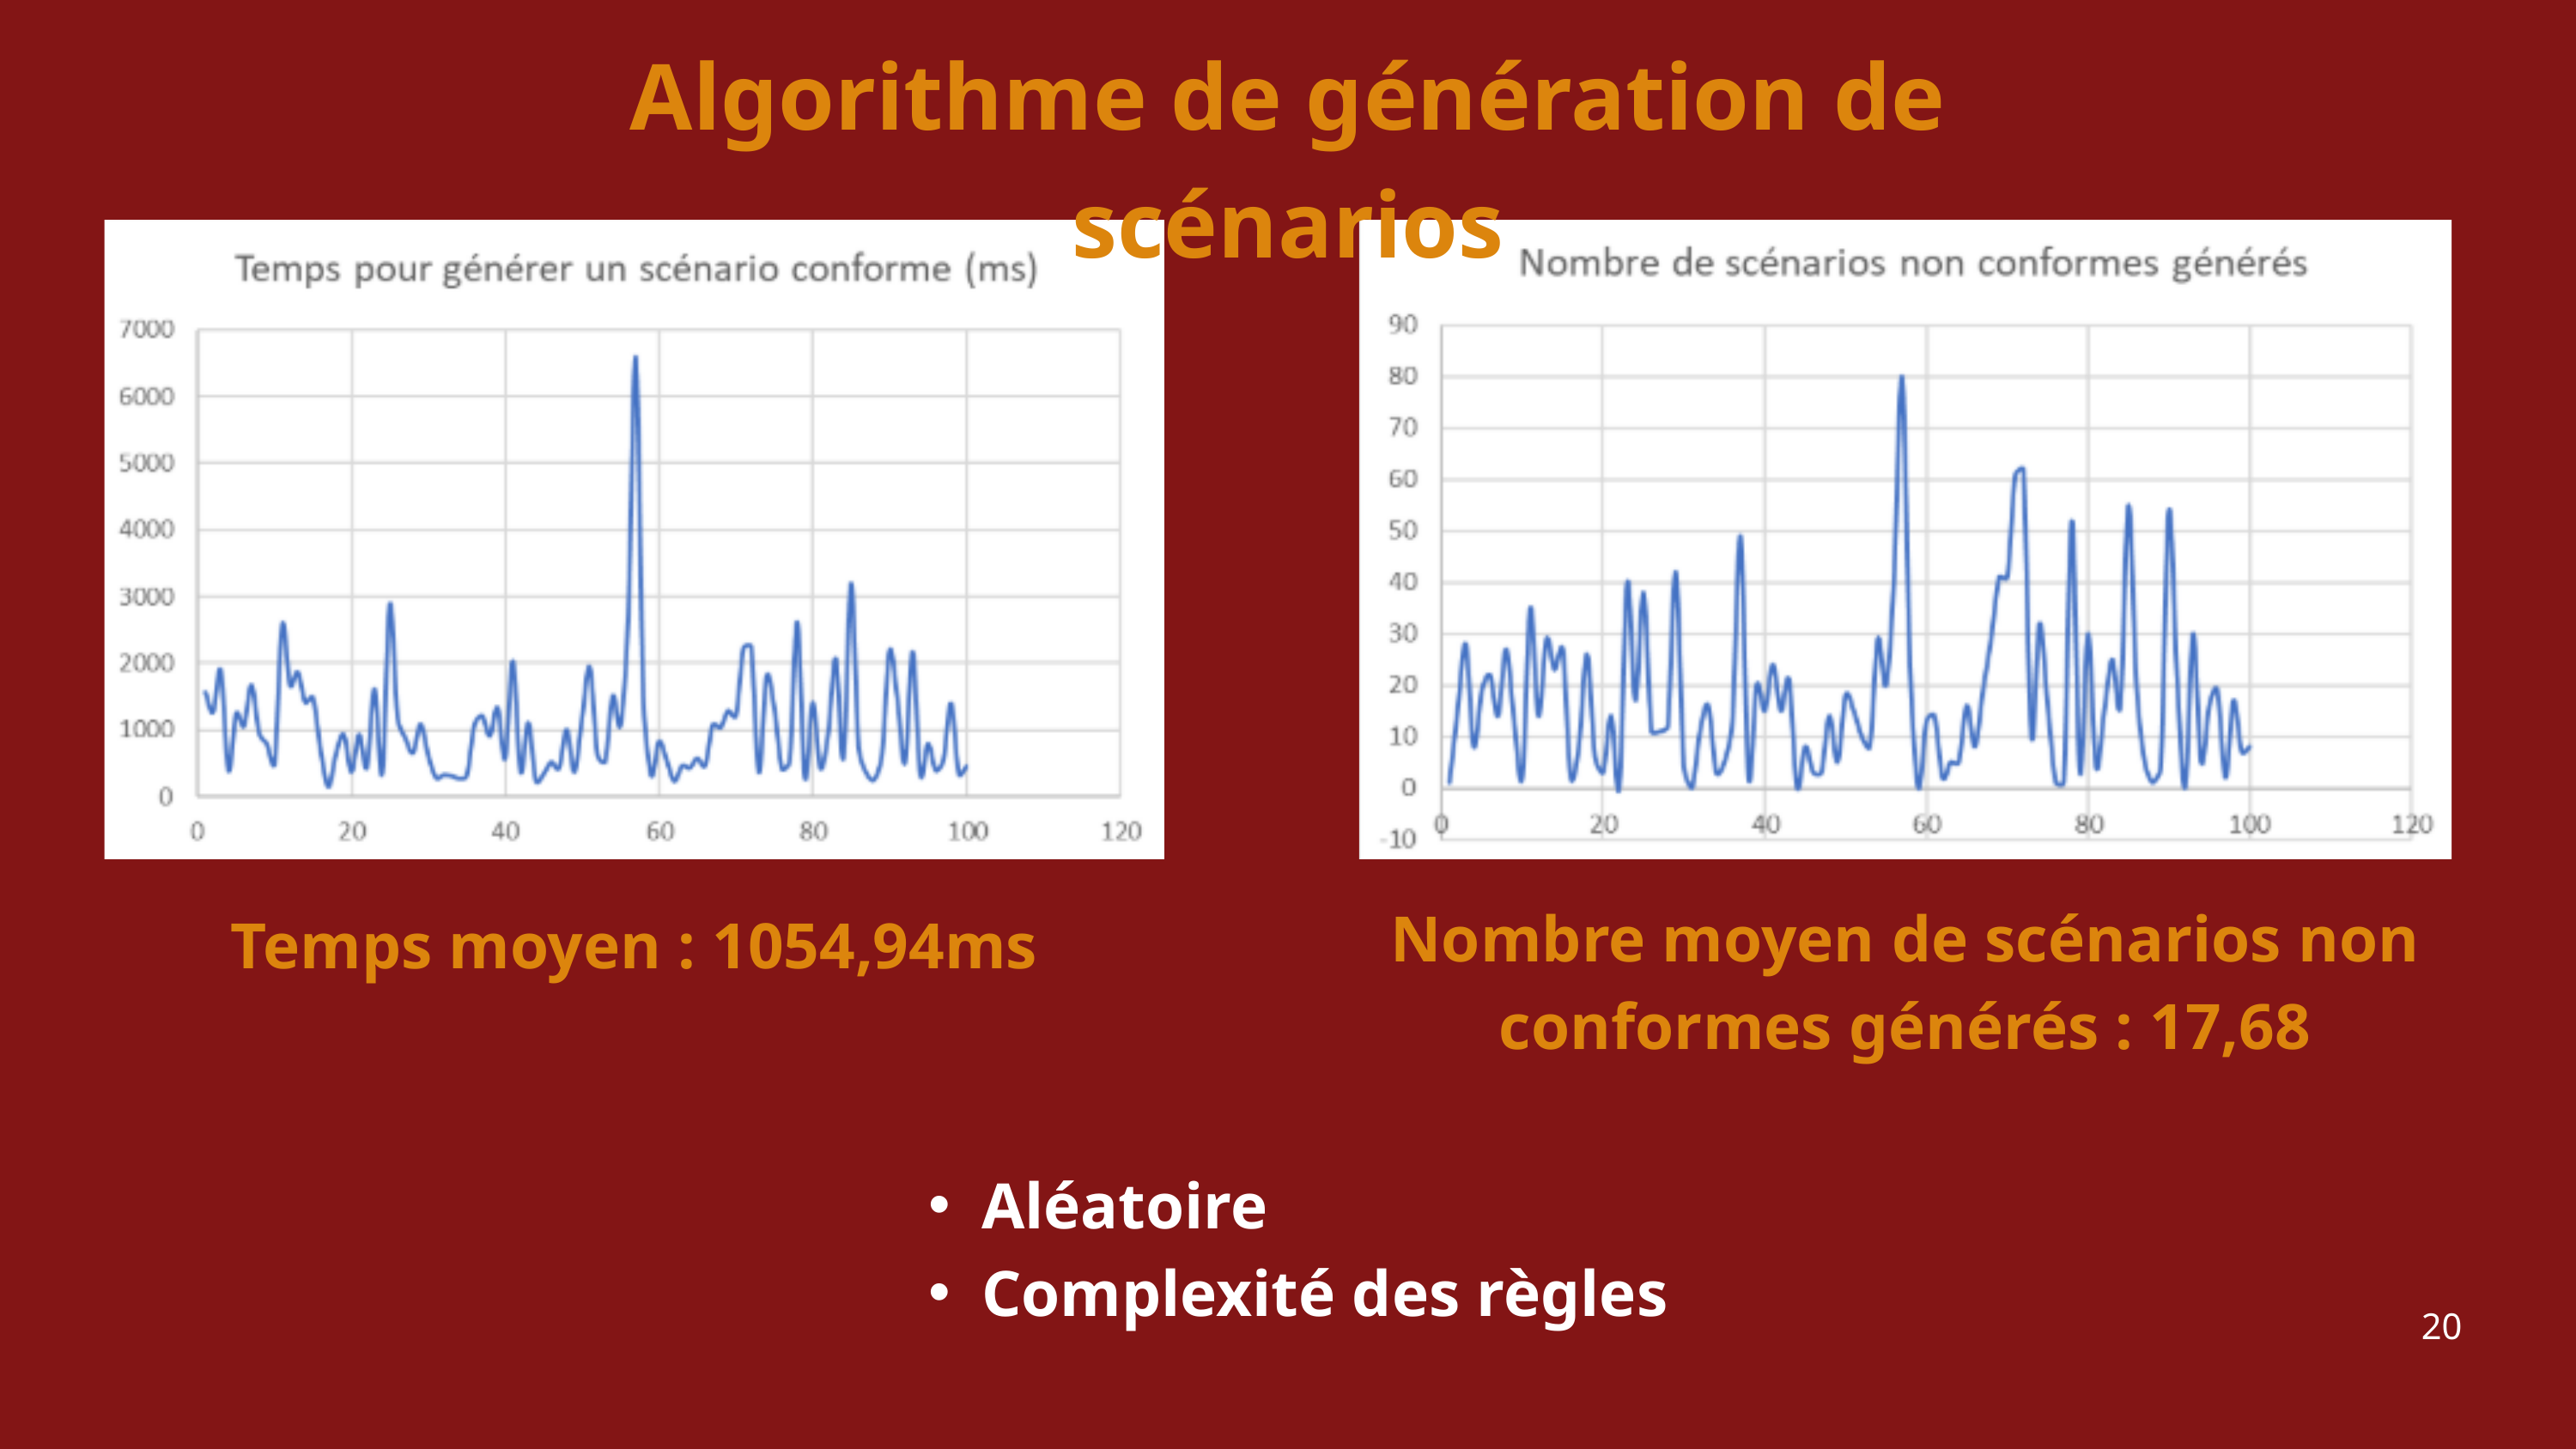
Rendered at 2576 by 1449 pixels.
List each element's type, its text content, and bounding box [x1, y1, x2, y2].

text_box 20 [2421, 1296, 2463, 1348]
text_box Temps moyen : 1054,94ms [228, 893, 1041, 981]
text_box Algorithme de génération de scénarios [407, 21, 2169, 276]
text_box Aléatoire Complexité des règles [875, 1153, 1701, 1330]
text_box Nombre moyen de scénarios non conformes générés : 17,68 [1266, 887, 2545, 1063]
text_box [1358, 220, 2452, 859]
text_box [104, 220, 1164, 859]
